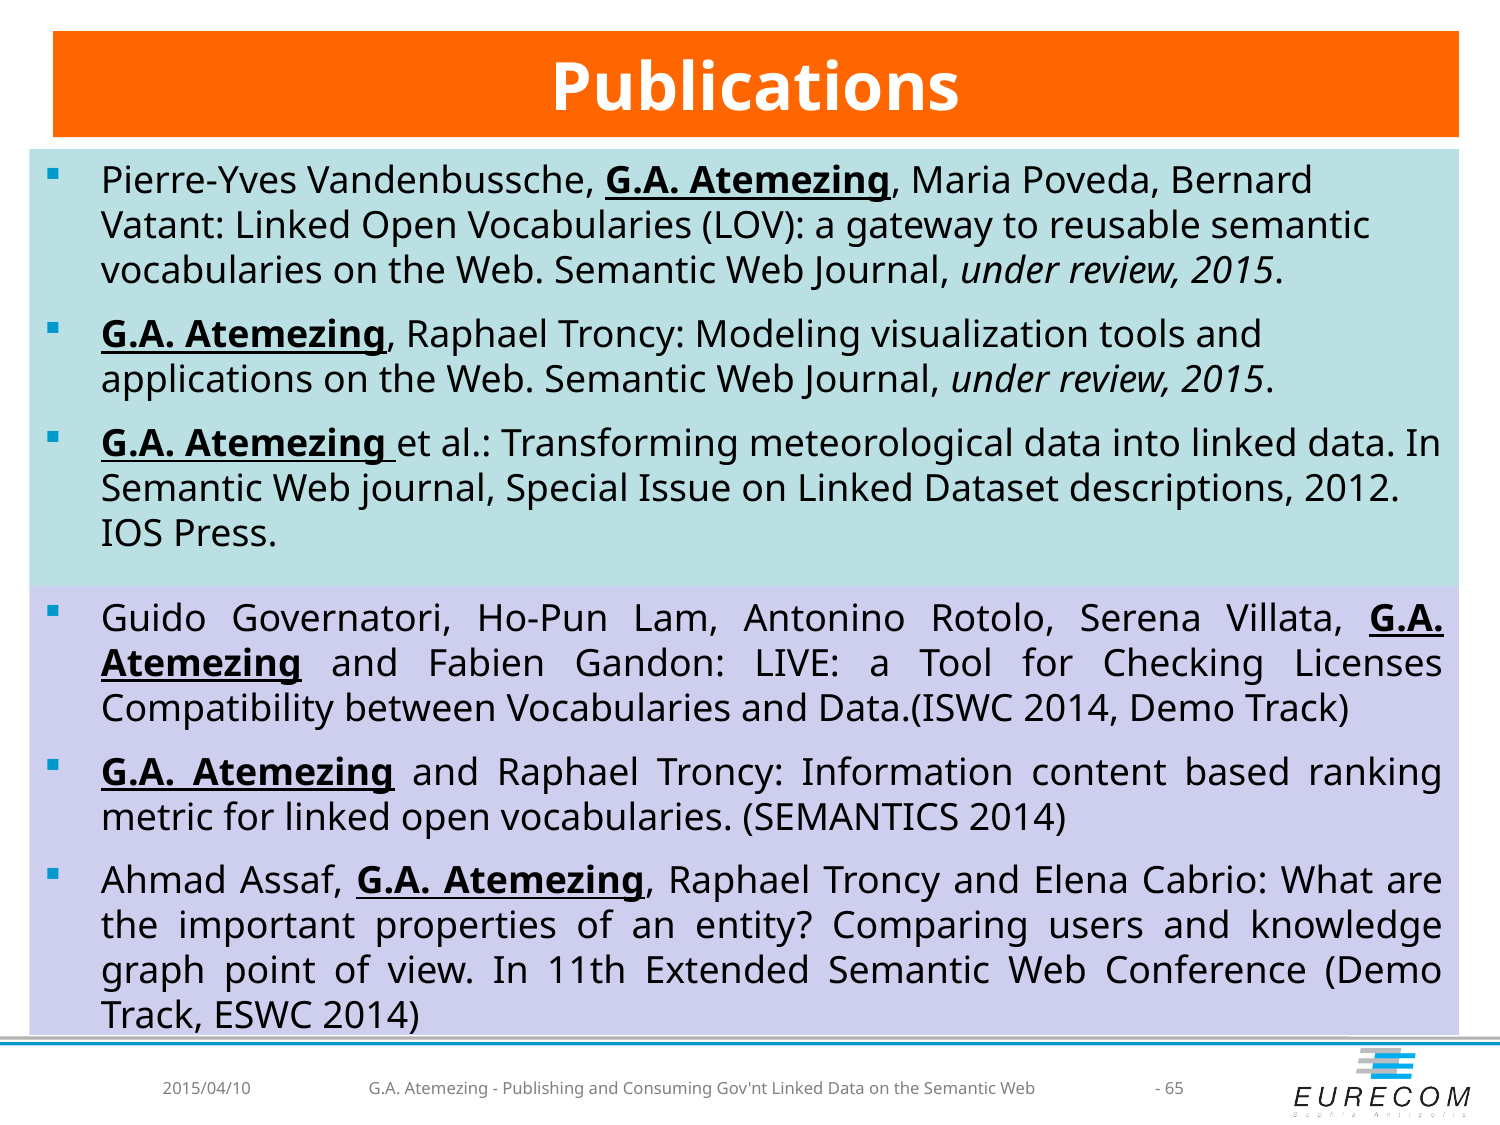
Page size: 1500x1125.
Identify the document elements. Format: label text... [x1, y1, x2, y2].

footer G.A. Atemezing - Publishing and Consuming Gov'nt Linked Data on the Semantic Web [336, 1070, 1069, 1107]
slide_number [147, 1070, 325, 1103]
picture [1293, 1048, 1477, 1118]
text_box Guido Governatori, Ho-Pun Lam, Antonino Rotolo, Serena Villata, G.A. Atemezing and Fabien Gandon: LIVE: a Tool for Checking Licenses Compatibility between Vocabularies and Data.(ISWC 2014, Demo Track) G.A. Atemezing and Raphael Troncy: Information content based ranking metric for linked open vocabularies. (SEMANTICS 2014) Ahmad Assaf, G.A. Atemezing, Raphael Troncy and Elena Cabrio: What are the important properties of an entity? Comparing users and knowledge graph point of view. In 11th Extended Semantic Web Conference (Demo Track, ESWC 2014) [29, 586, 1459, 1035]
slide_number - 65 [1080, 1070, 1200, 1103]
list Pierre-Yves Vandenbussche, G.A. Atemezing, Maria Poveda, Bernard Vatant: Linked Open Vocabularies (LOV): a gateway to reusable semantic vocabularies on the Web. Semantic Web Journal, under review, 2015. G.A. Atemezing, Raphael Troncy: Modeling visualization tools and applications on the Web. Semantic Web Journal, under review, 2015. G.A. Atemezing et al.: Transforming meteorological data into linked data. In Semantic Web journal, Special Issue on Linked Dataset descriptions, 2012. IOS Press. [29, 148, 1460, 587]
title Publications [52, 30, 1460, 138]
